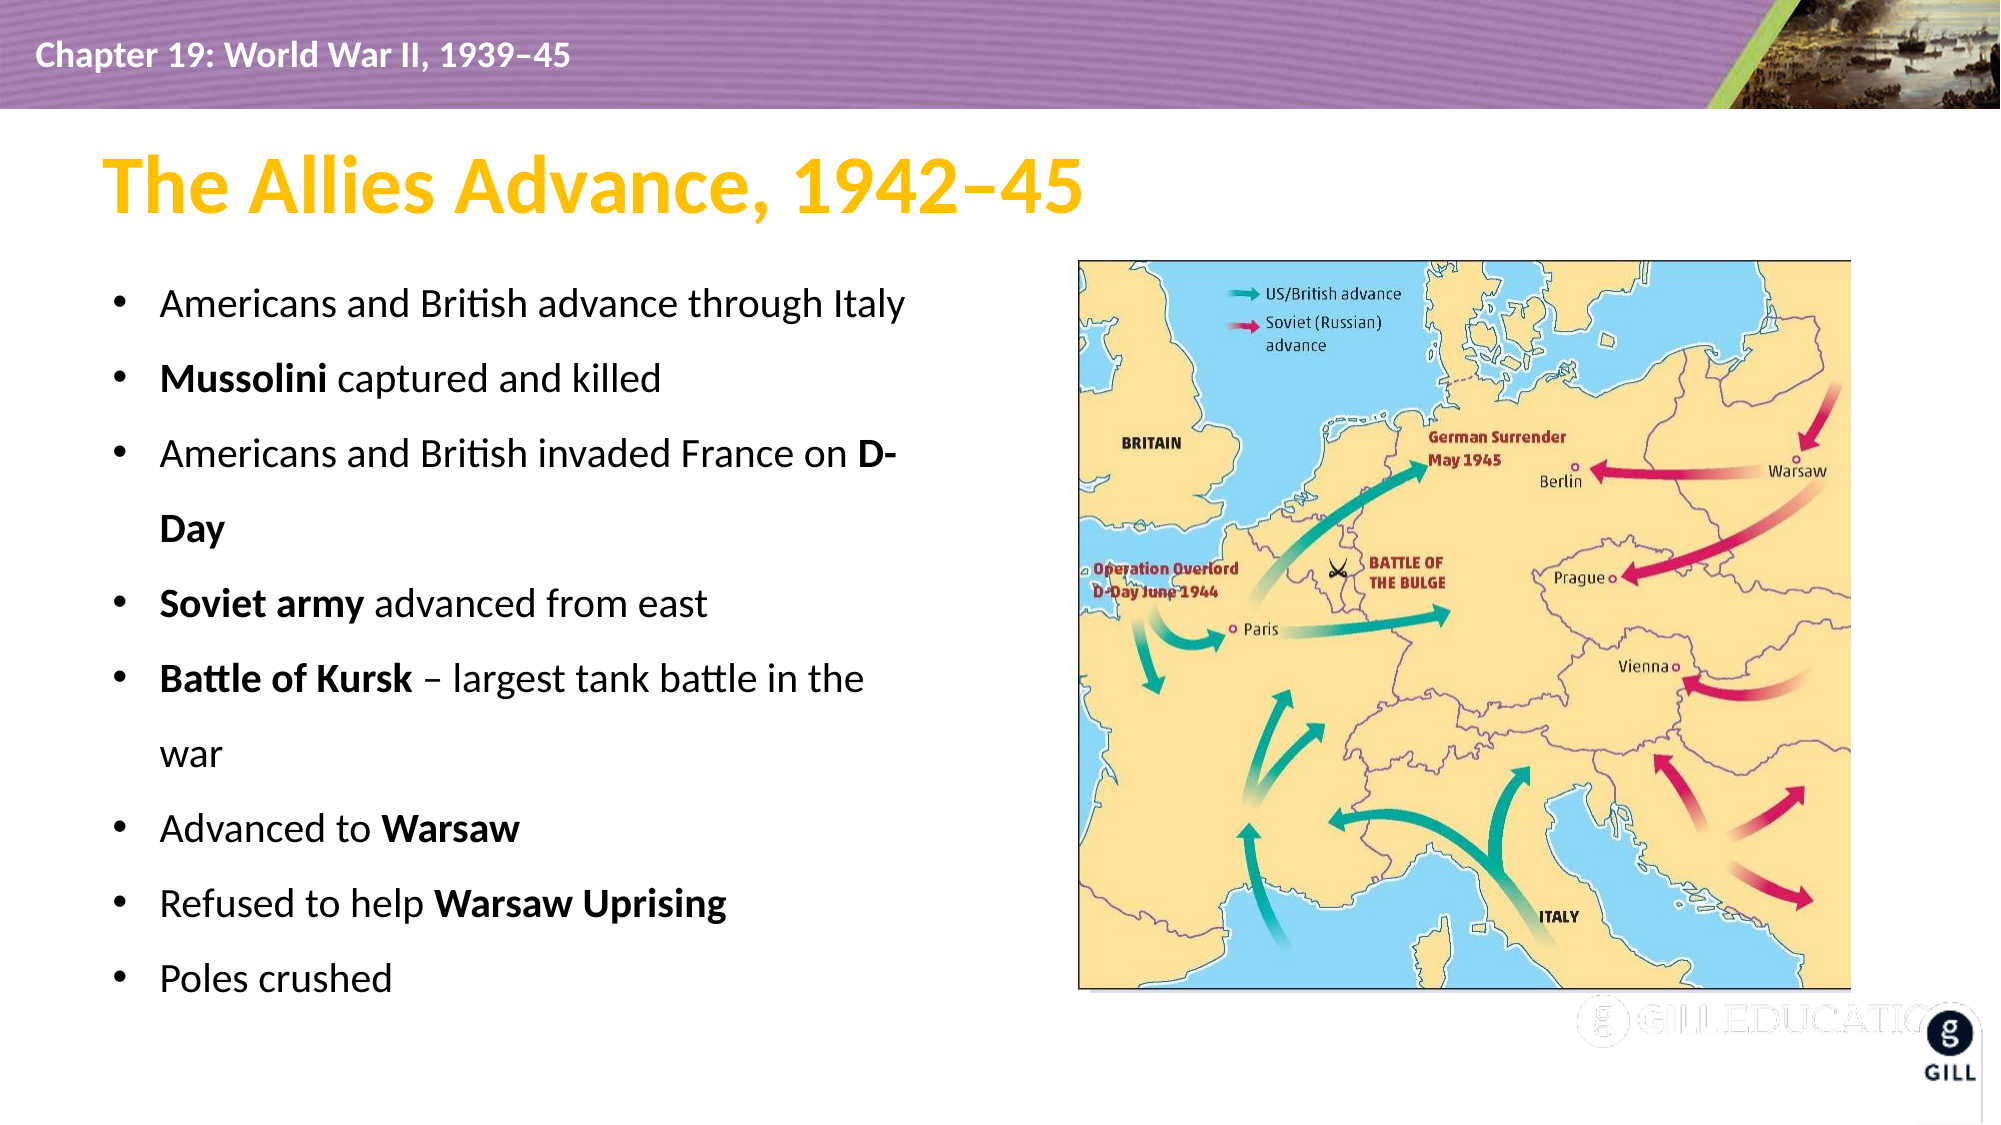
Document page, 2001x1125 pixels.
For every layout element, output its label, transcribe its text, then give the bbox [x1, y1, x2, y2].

picture [1069, 260, 2001, 1125]
text_box The Allies Advance, 1942–45 [87, 123, 2000, 238]
text_box Americans and British advance through Italy Mussolini captured and killed Americans and British invaded France on D-Day Soviet army advanced from east Battle of Kursk – largest tank battle in the war Advanced to Warsaw Refused to help Warsaw Uprising Poles crushed [98, 243, 924, 1009]
picture [0, 0, 2000, 109]
